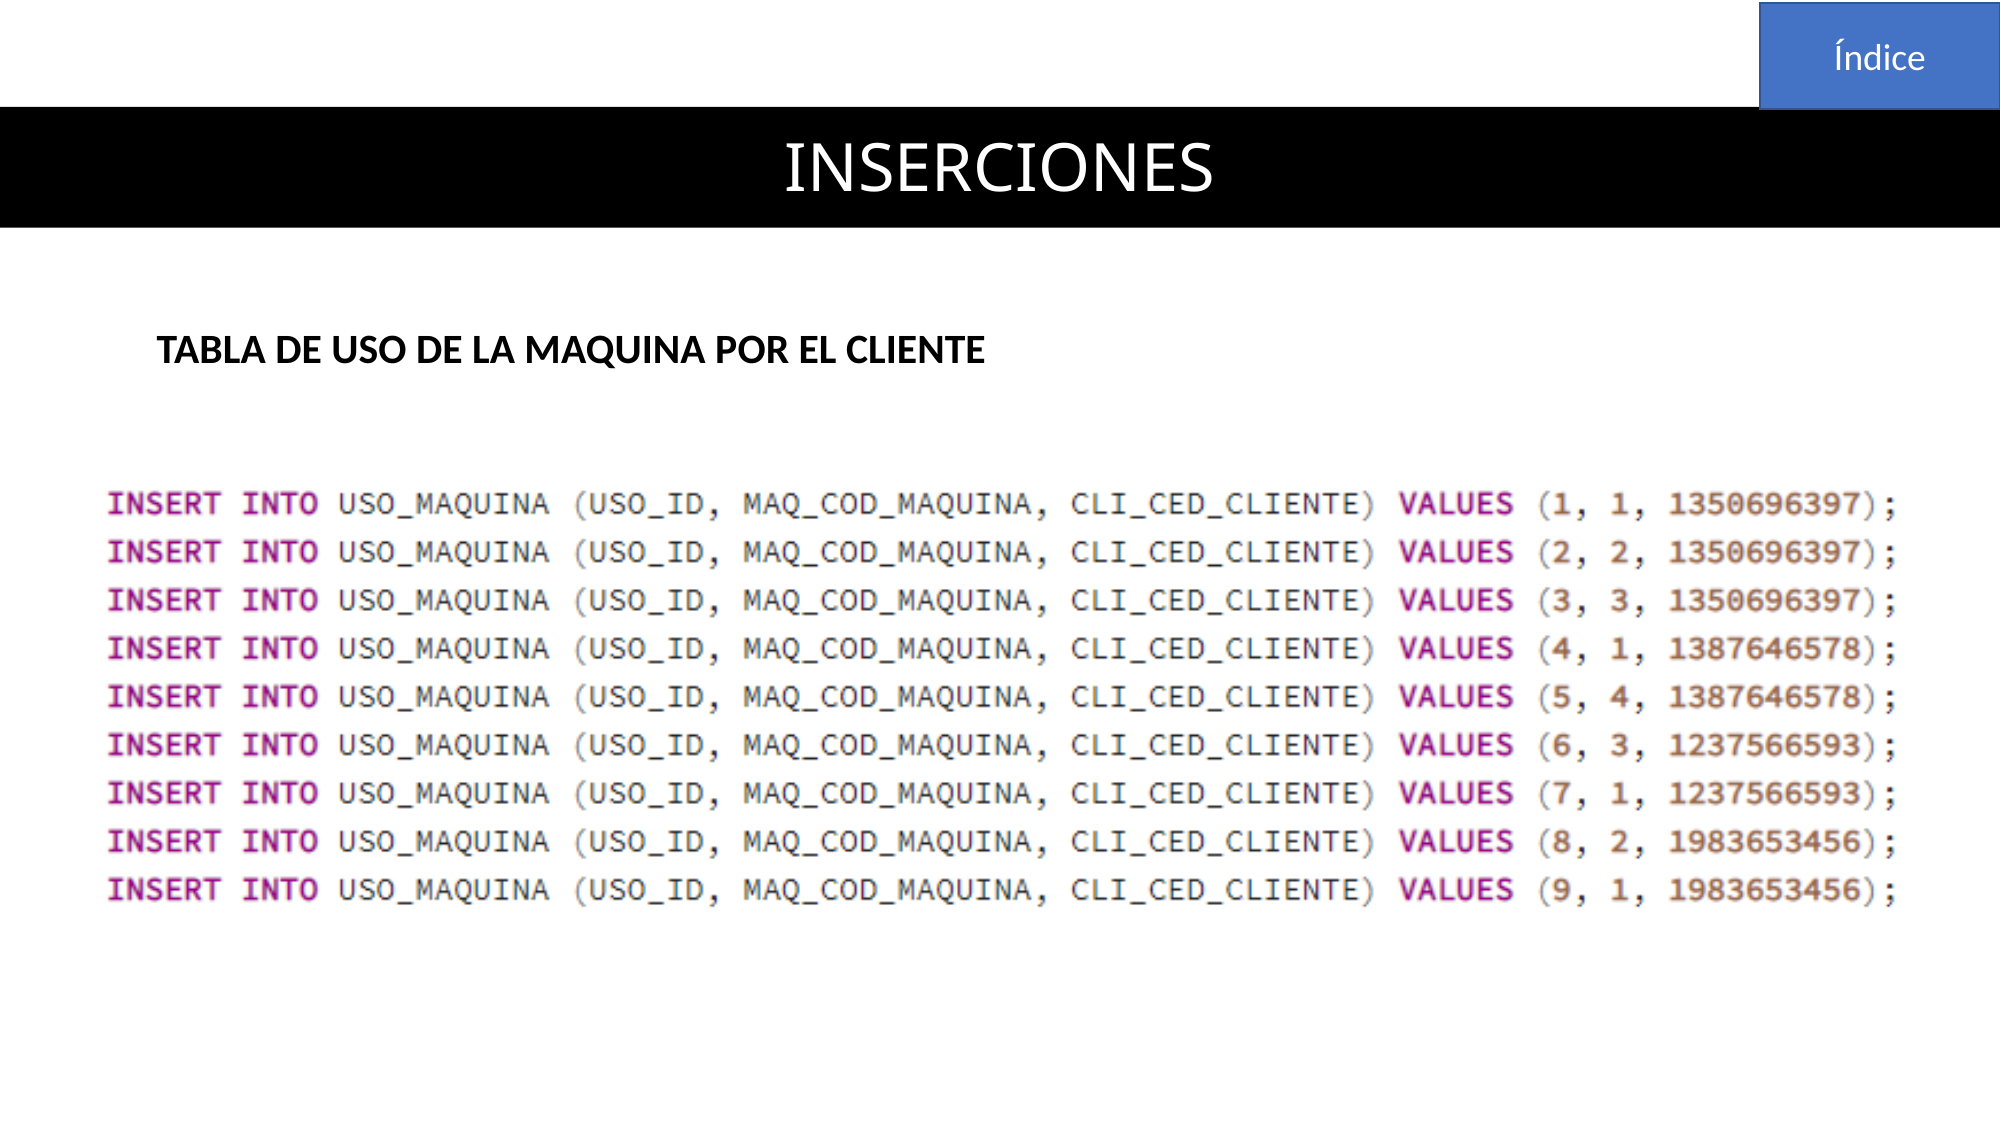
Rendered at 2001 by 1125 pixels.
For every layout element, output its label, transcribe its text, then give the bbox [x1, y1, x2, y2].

text_box Índice [1759, 2, 2000, 110]
text_box [0, 106, 1759, 229]
text_box TABLA DE USO DE LA MAQUINA POR EL CLIENTE [141, 314, 1880, 380]
title INSERCIONES [80, 109, 1920, 232]
picture [100, 480, 1920, 928]
text_box [1920, 110, 2000, 229]
